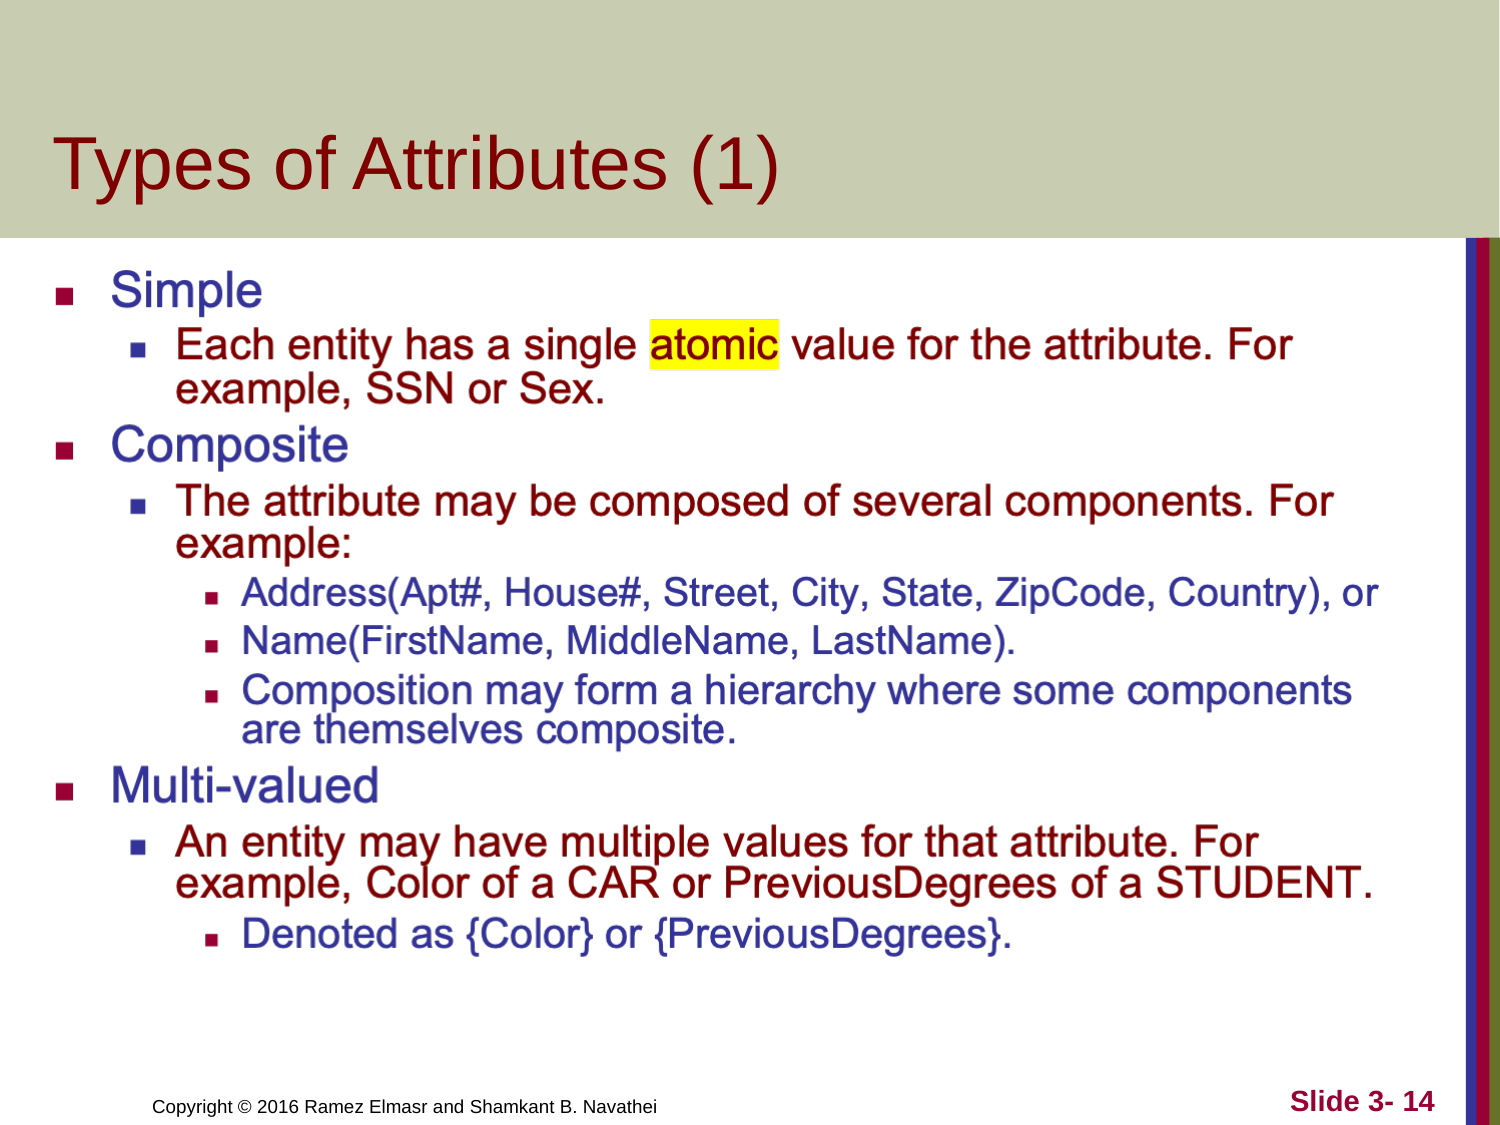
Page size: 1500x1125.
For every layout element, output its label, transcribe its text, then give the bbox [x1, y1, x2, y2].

slide_number Slide 3- 14 [1137, 1049, 1451, 1125]
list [35, 243, 1403, 1015]
title Types of Attributes (1) [37, 49, 1317, 213]
